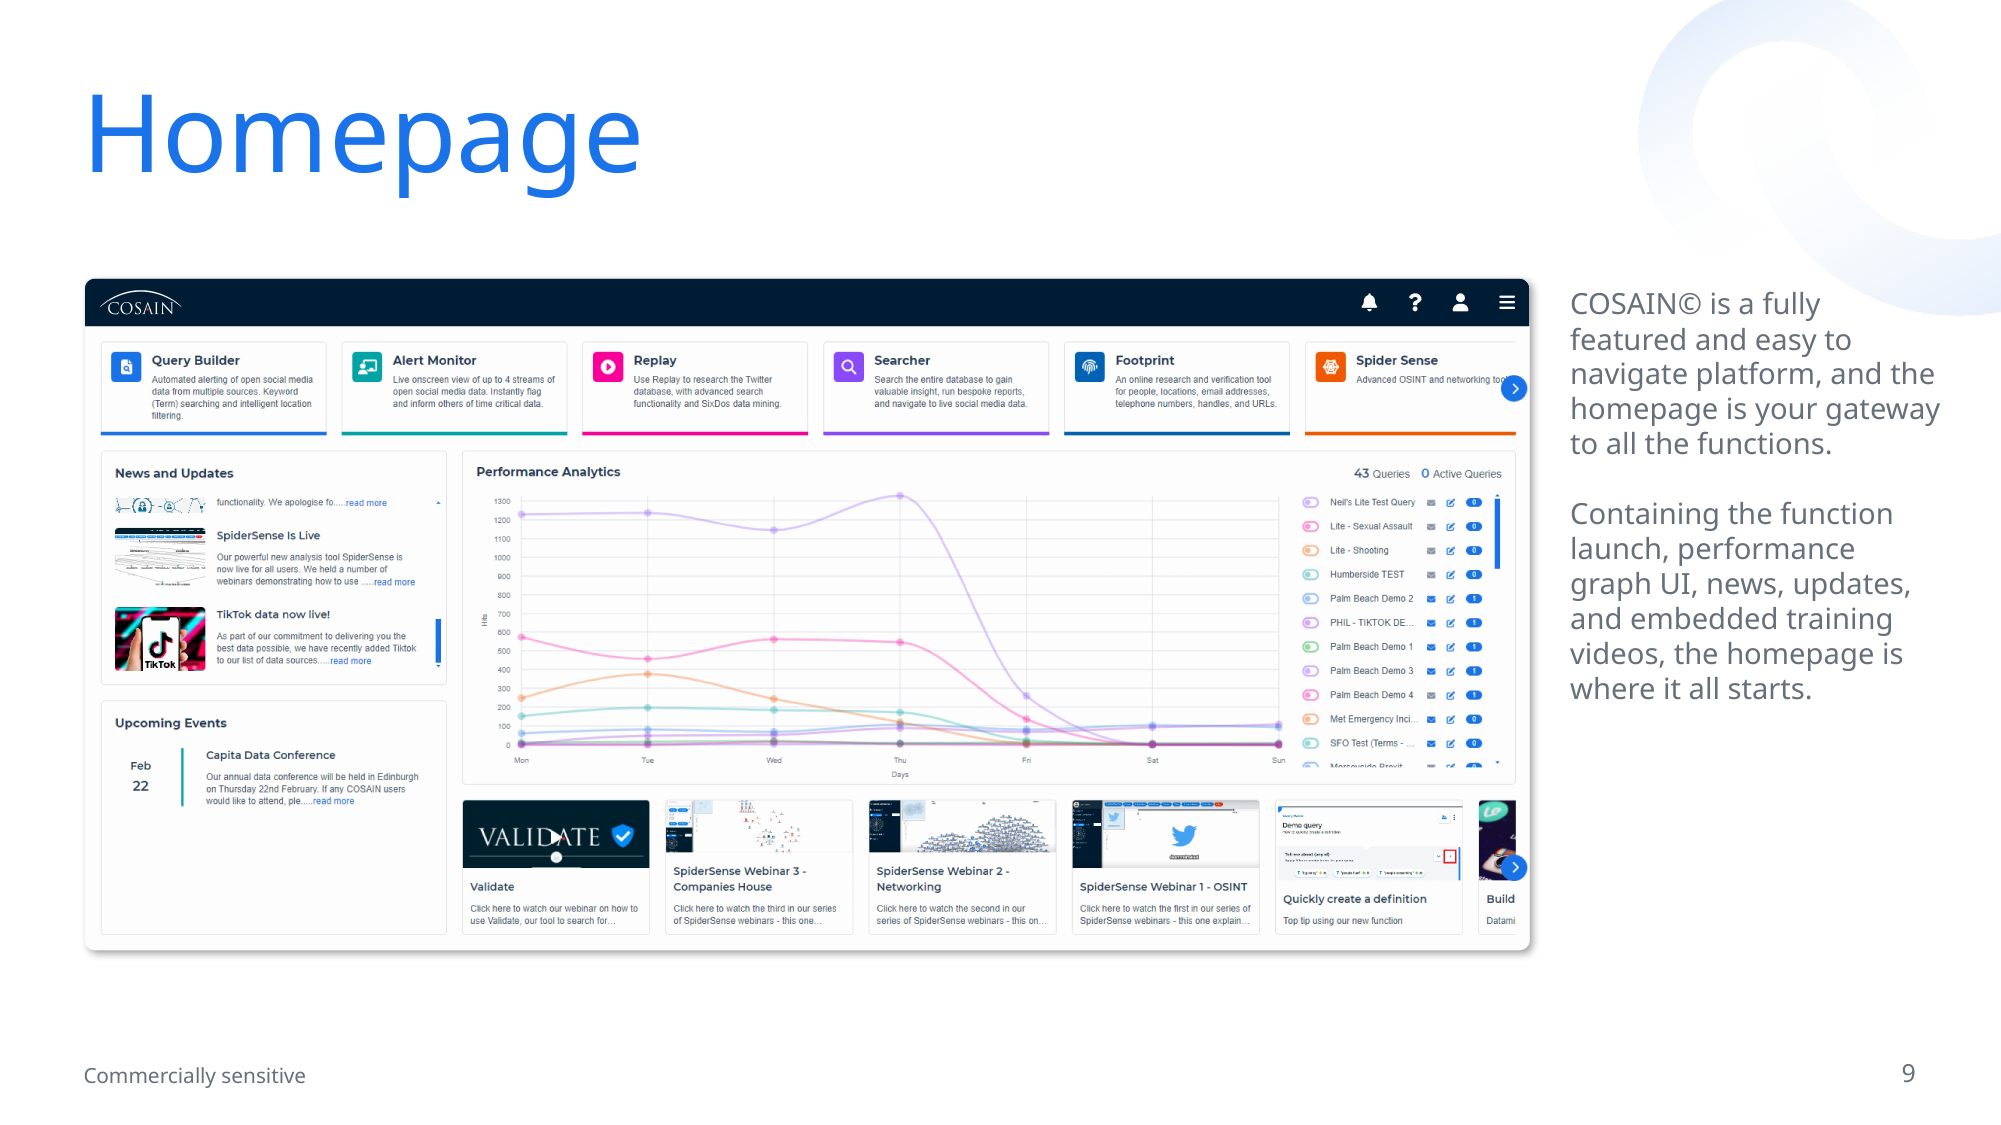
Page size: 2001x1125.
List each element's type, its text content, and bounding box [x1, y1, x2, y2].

text_box Homepage [67, 57, 1023, 202]
text_box COSAIN© is a fully featured and easy to navigate platform, and the homepage is your gateway to all the functions. Containing the function launch, performance graph UI, news, updates, and embedded training videos, the homepage is where it all starts. [1555, 278, 1961, 713]
picture [84, 277, 1531, 951]
